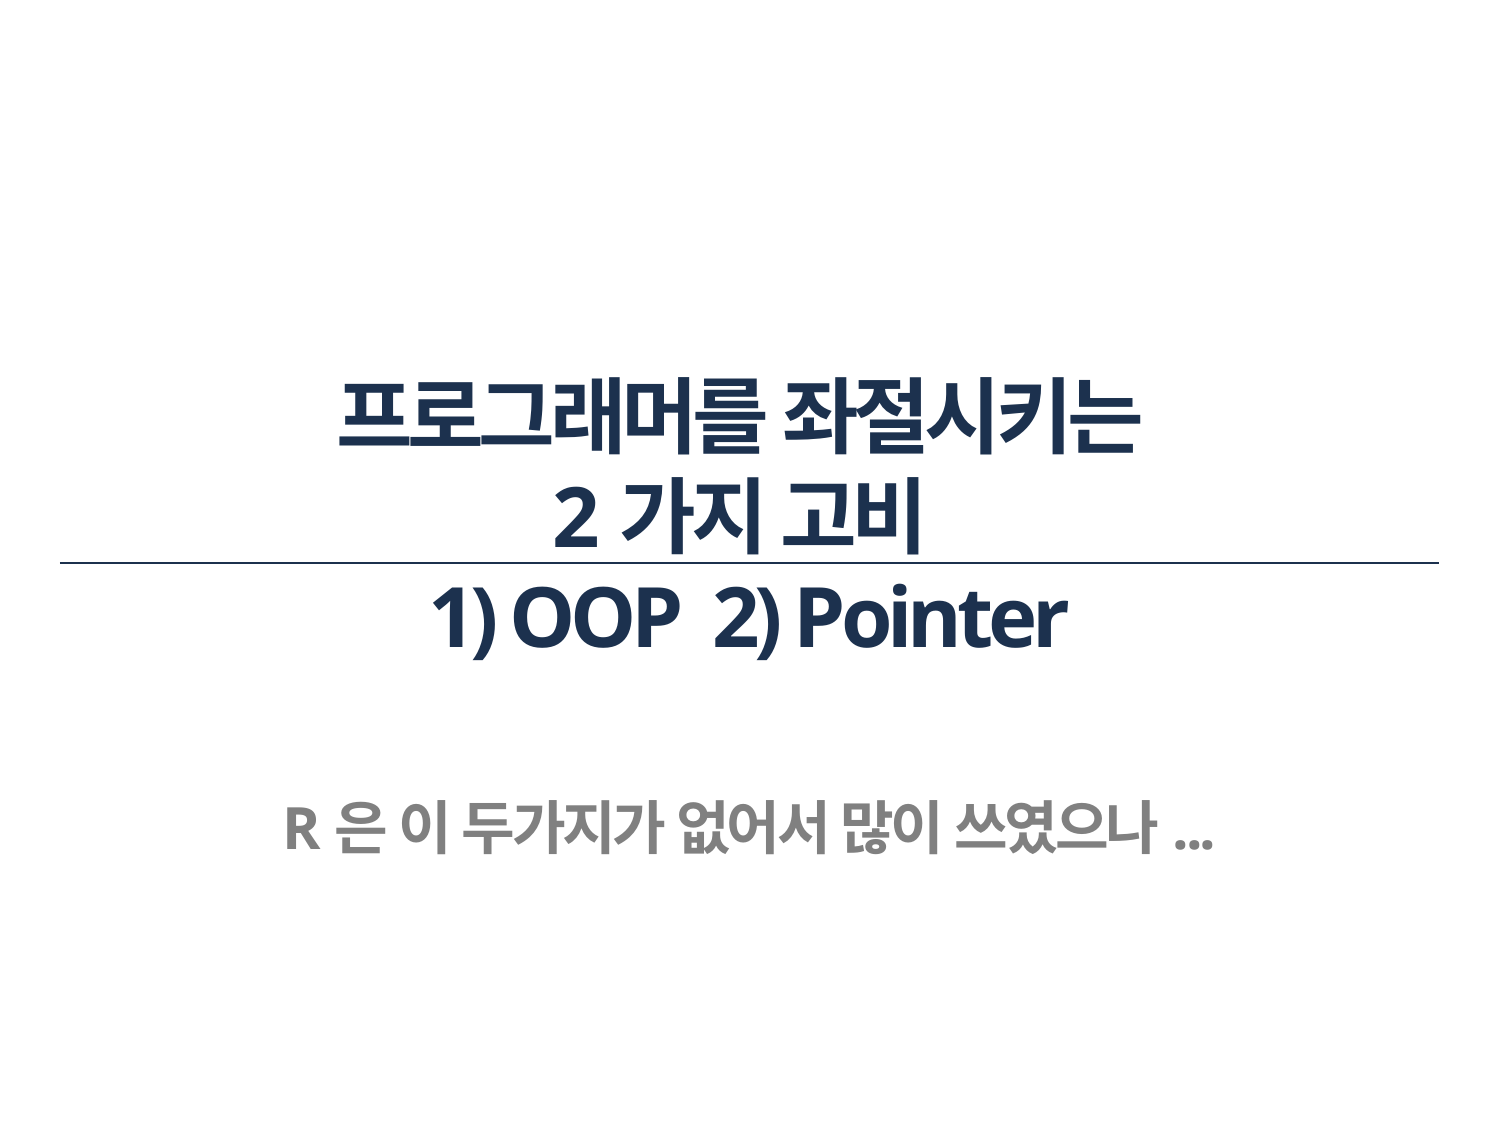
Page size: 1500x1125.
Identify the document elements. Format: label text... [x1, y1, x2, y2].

title 프로그래머를 좌절시키는 2가지 고비 1) OOP 2) Pointer [59, 569, 1439, 695]
text_box R은 이 두가지가 없어서 많이 쓰였으나... [59, 769, 1439, 1013]
title 프로그래머를 좌절시키는 2가지 고비 1) OOP 2) Pointer [59, 356, 1439, 562]
